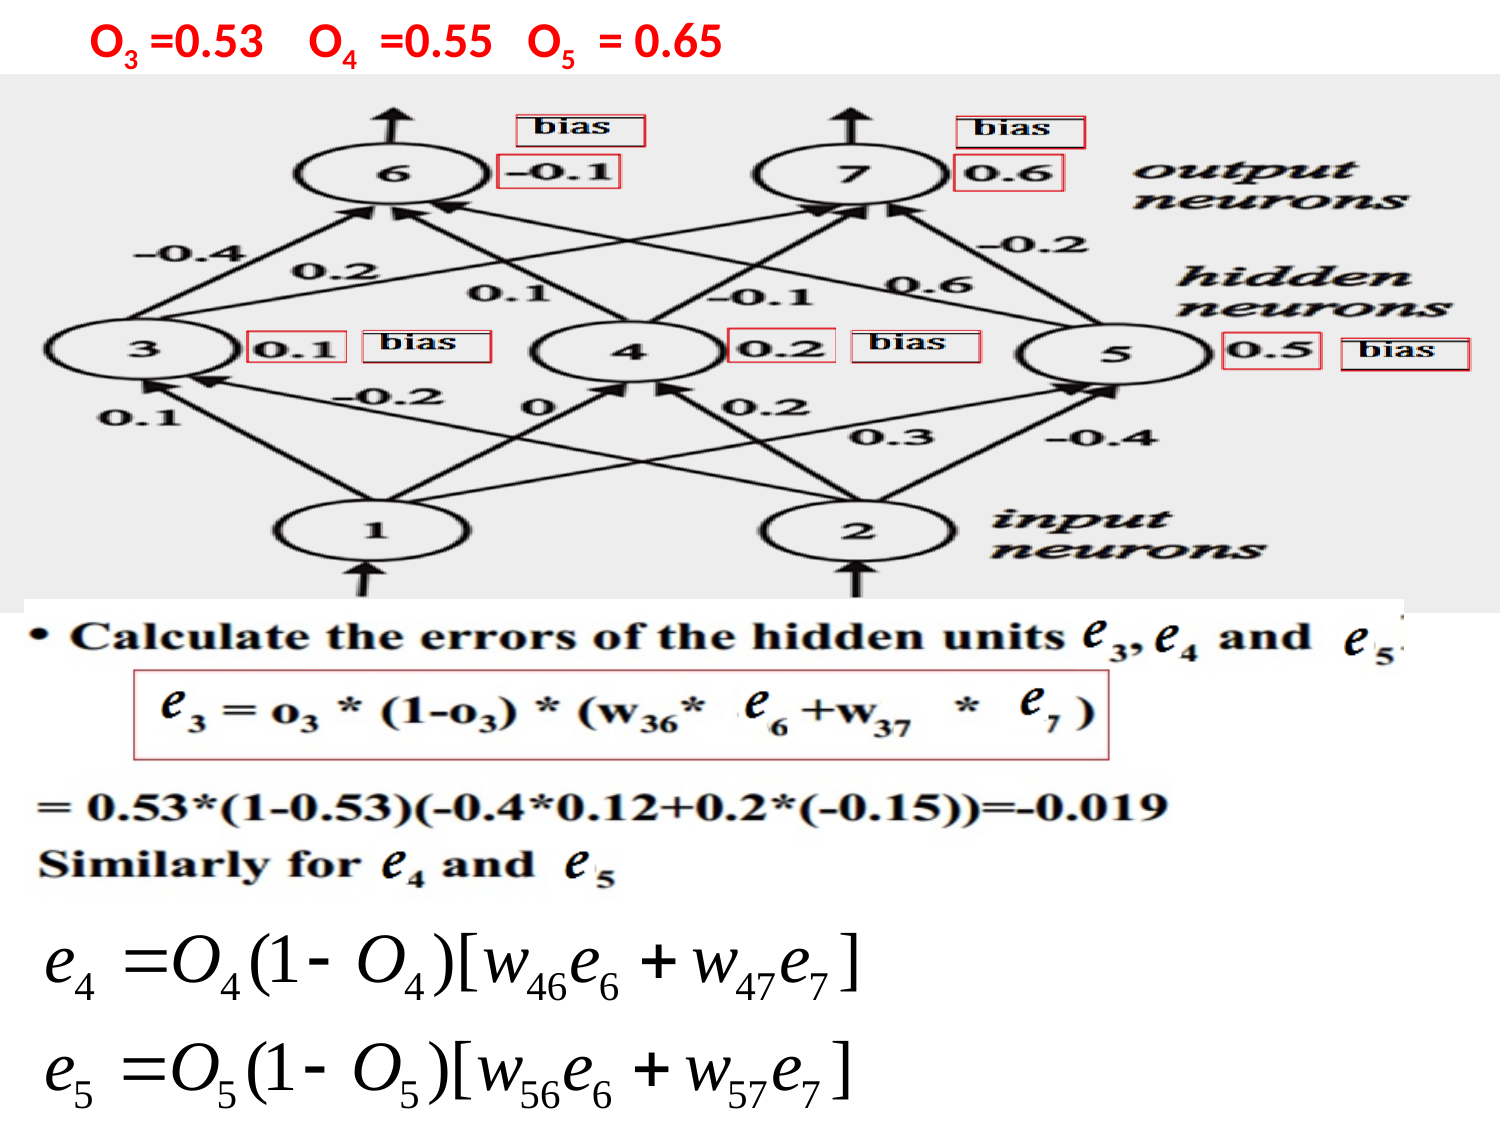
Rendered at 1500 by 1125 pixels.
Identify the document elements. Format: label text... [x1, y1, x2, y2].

picture [0, 74, 1500, 921]
text_box O3 =0.53 O4 =0.55 O5 = 0.65 [74, 0, 1500, 74]
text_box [34, 930, 874, 1125]
